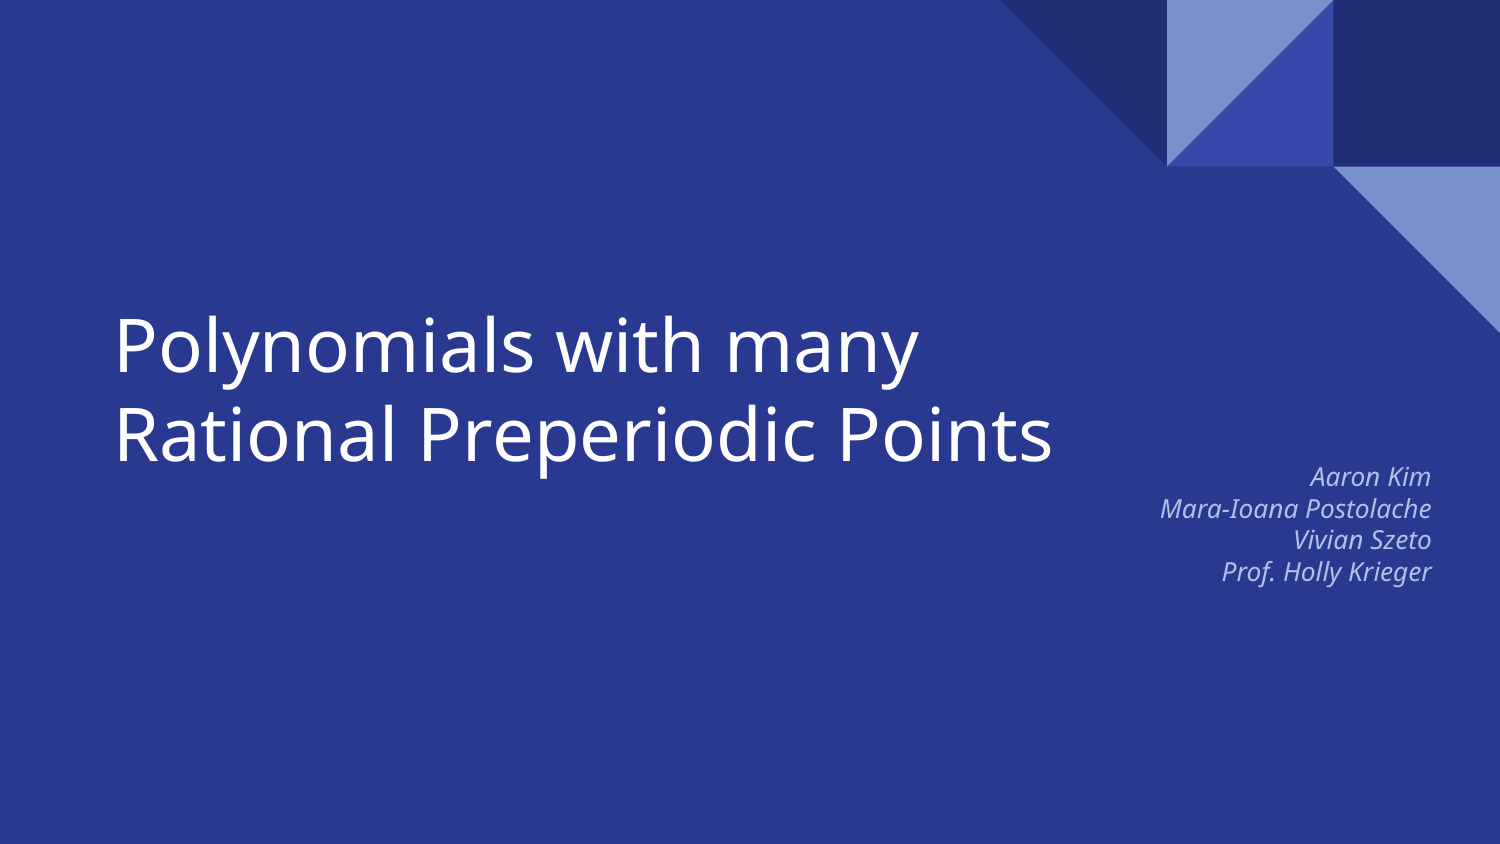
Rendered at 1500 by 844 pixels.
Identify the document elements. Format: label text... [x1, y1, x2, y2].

title Polynomials with many Rational Preperiodic Points [98, 291, 1447, 445]
subtitle Aaron Kim Mara-Ioana Postolache Vivian Szeto Prof. Holly Krieger [98, 445, 1447, 603]
